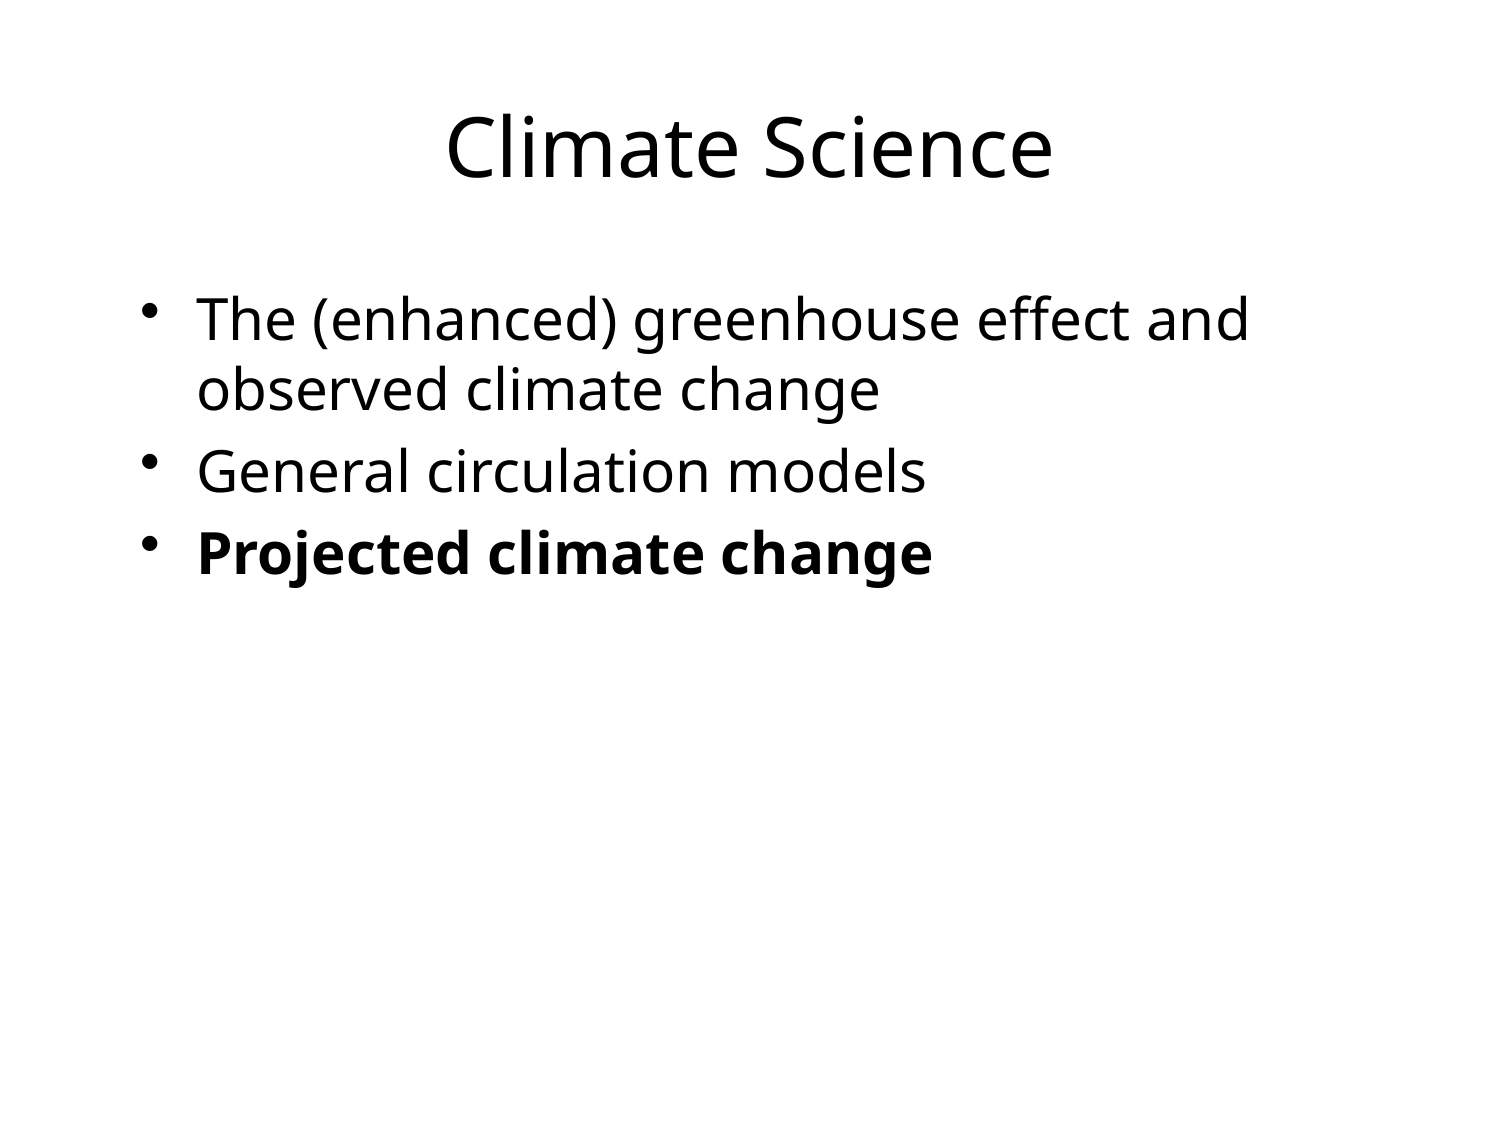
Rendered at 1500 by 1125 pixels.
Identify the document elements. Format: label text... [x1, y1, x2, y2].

title Climate Science [112, 49, 1388, 238]
list The (enhanced) greenhouse effect and observed climate change General circulation models Projected climate change [124, 274, 1401, 951]
